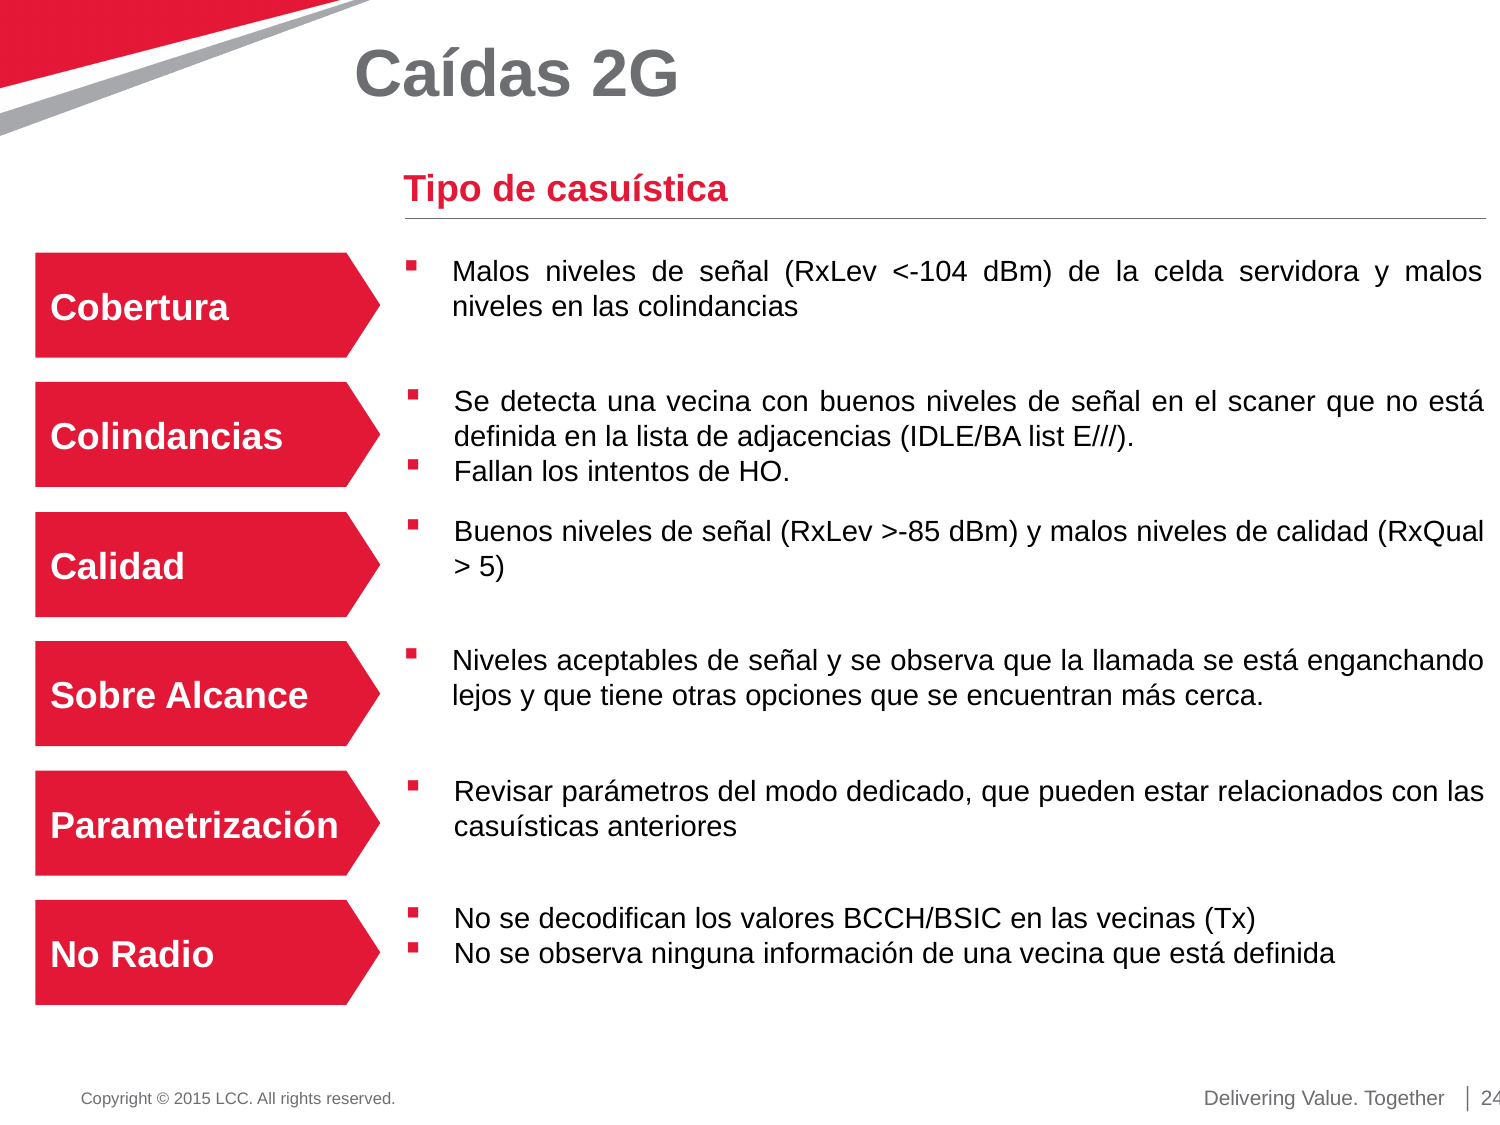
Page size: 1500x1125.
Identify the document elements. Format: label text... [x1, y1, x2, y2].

text_box No Radio [33, 897, 383, 1007]
text_box Se detecta una vecina con buenos niveles de señal en el scaner que no está definida en la lista de adjacencias (IDLE/BA list E///). Fallan los intentos de HO. [405, 381, 1487, 487]
text_box Cobertura [33, 250, 383, 360]
text_box Parametrización [33, 768, 383, 878]
text_box Tipo de casuística [403, 164, 1446, 210]
text_box Niveles aceptables de señal y se observa que la llamada se está enganchando lejos y que tiene otras opciones que se encuentran más cerca. [403, 641, 1486, 712]
text_box Buenos niveles de señal (RxLev >-85 dBm) y malos niveles de calidad (RxQual > 5) [405, 512, 1487, 583]
text_box Malos niveles de señal (RxLev <-104 dBm) de la celda servidora y malos niveles en las colindancias [403, 252, 1485, 323]
text_box Sobre Alcance [33, 639, 383, 749]
text_box Revisar parámetros del modo dedicado, que pueden estar relacionados con las casuísticas anteriores [405, 772, 1487, 843]
picture [0, 0, 373, 136]
text_box No se decodifican los valores BCCH/BSIC en las vecinas (Tx) No se observa ninguna información de una vecina que está definida [405, 899, 1487, 970]
text_box Colindancias [33, 379, 383, 489]
title Caídas 2G [354, 29, 1427, 111]
text_box Calidad [33, 510, 383, 620]
